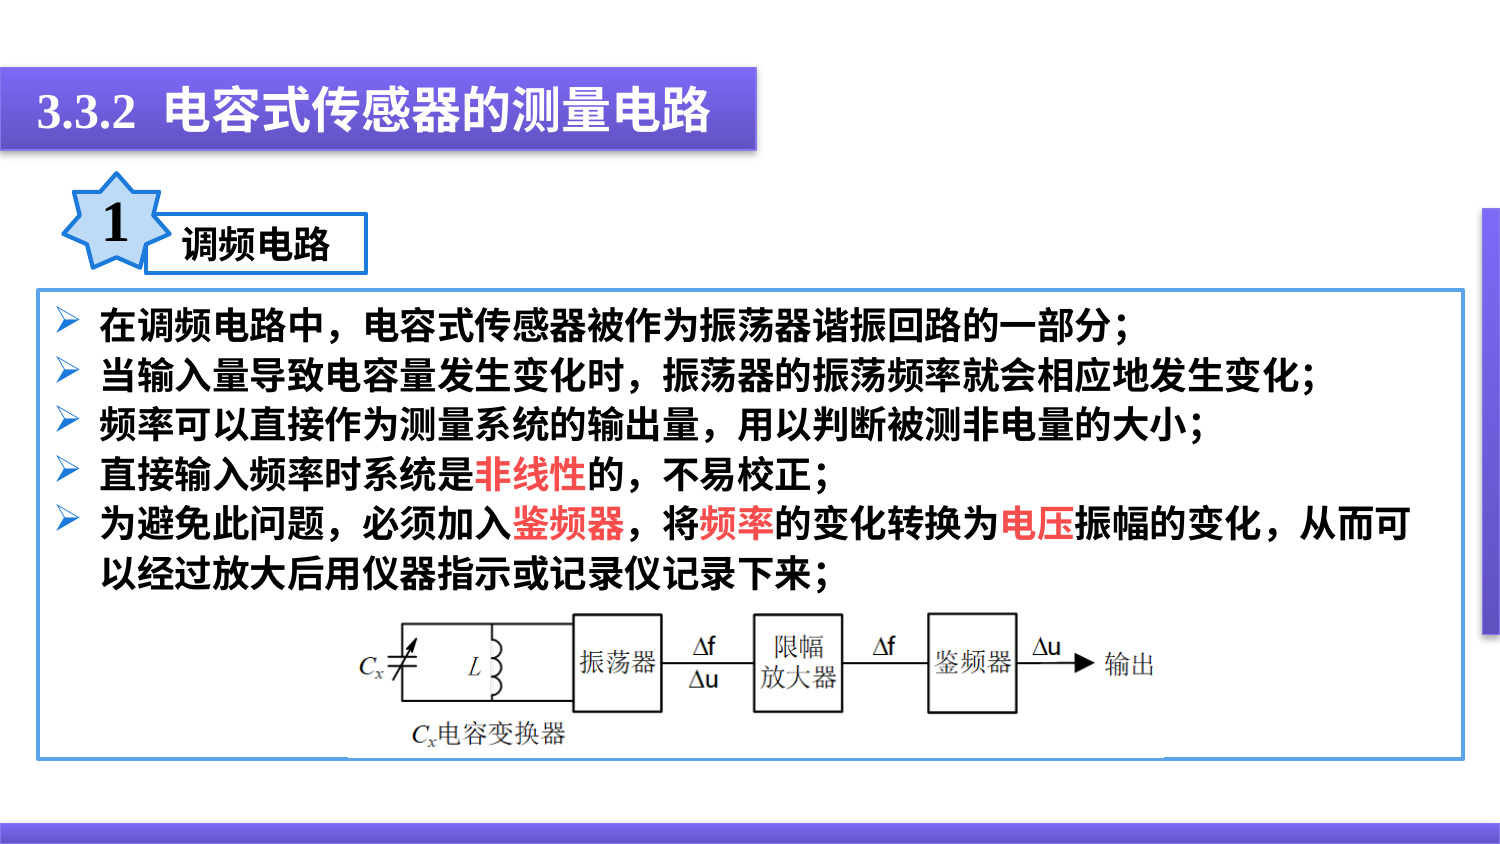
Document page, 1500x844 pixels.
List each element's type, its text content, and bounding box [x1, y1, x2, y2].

text_box 1 [61, 171, 172, 270]
picture [348, 601, 1164, 758]
text_box 在调频电路中，电容式传感器被作为振荡器谐振回路的一部分； 当输入量导致电容量发生变化时，振荡器的振荡频率就会相应地发生变化； 频率可以直接作为测量系统的输出量，用以判断被测非电量的大小； 直接输入频率时系统是非线性的，不易校正； 为避免此问题，必须加入鉴频器，将频率的变化转换为电压振幅的变化，从而可以经过放大后用仪器指示或记录仪记录下来； [36, 288, 1465, 761]
text_box [0, 67, 757, 151]
text_box 调频电路 [144, 212, 368, 275]
text_box 3.3.2 电容式传感器的测量电路 [9, 71, 726, 146]
